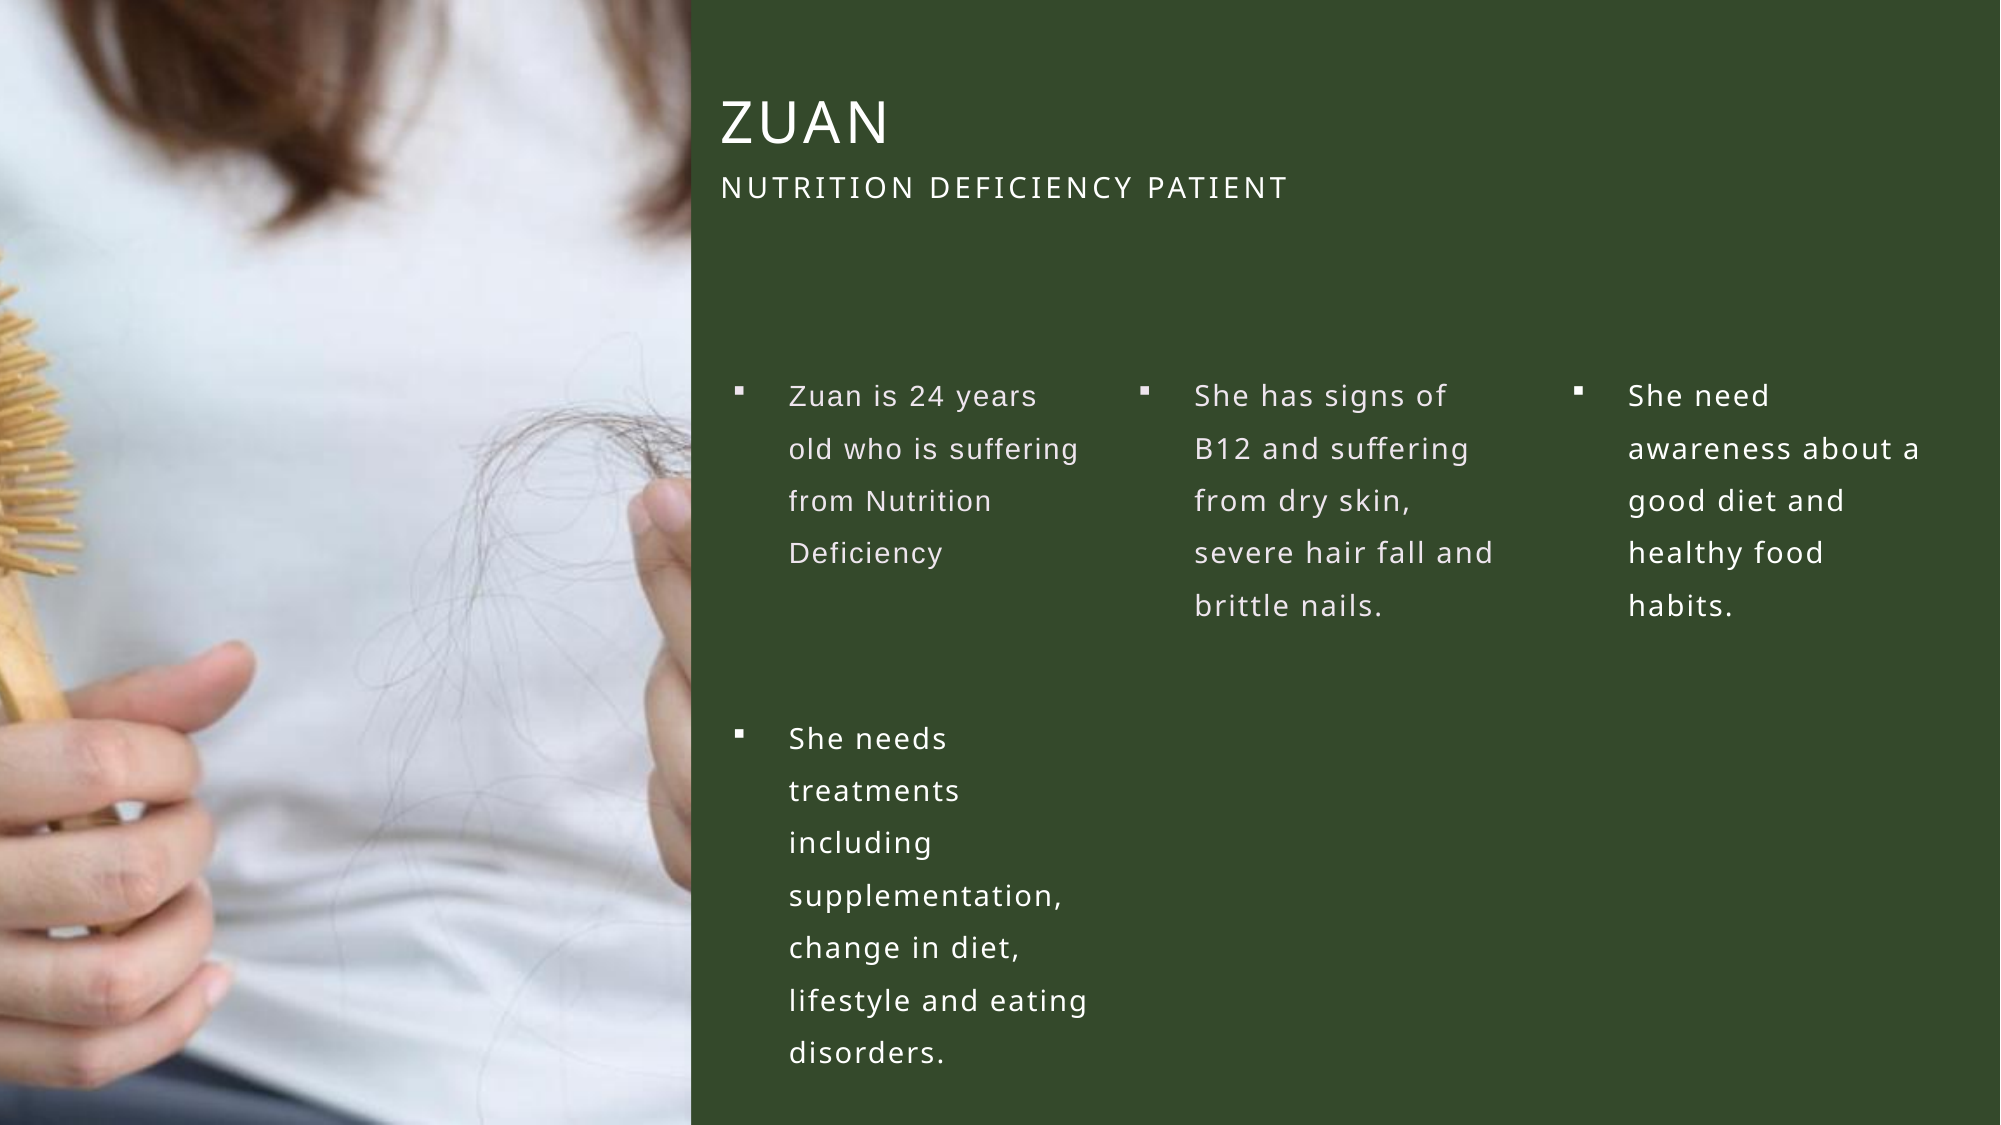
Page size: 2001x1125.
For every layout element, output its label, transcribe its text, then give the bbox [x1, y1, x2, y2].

title Zuan [705, 100, 1542, 149]
list She need awareness about a good diet and healthy food habits. [1557, 352, 1949, 607]
subtitle Zuan is 24 years old who is suffering from Nutrition Deficiency [717, 352, 1109, 613]
list Nutrition deficiency patient [705, 164, 1379, 214]
picture [0, 0, 692, 1125]
text_box She has signs of B12 and suffering from dry skin, severe hair fall and brittle nails. [1123, 352, 1515, 613]
list She needs treatments including supplementation, change in diet, lifestyle and eating disorders. [717, 695, 1109, 950]
